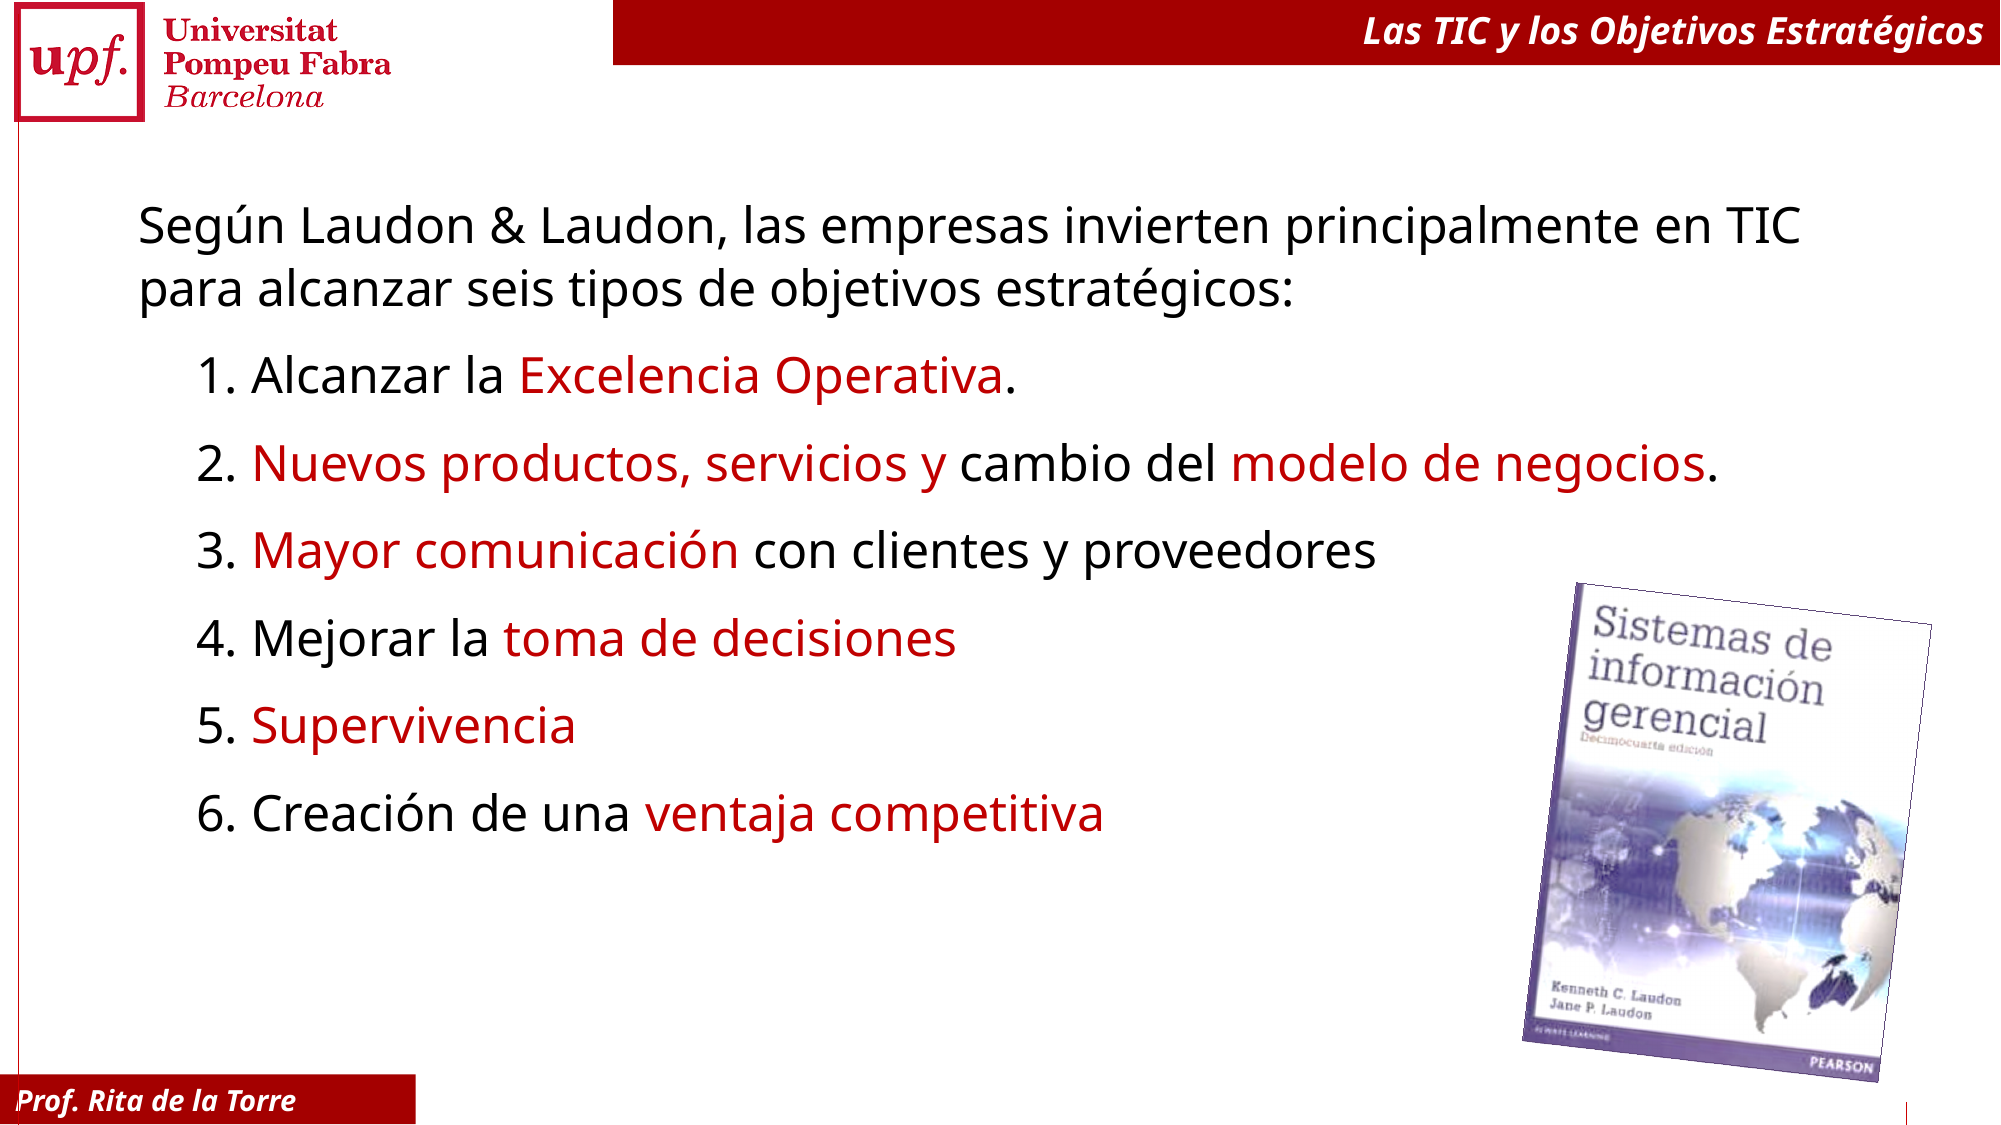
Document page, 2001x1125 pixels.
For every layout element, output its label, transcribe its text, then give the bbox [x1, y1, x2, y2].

title Las TIC y los Objetivos Estratégicos [613, 0, 2000, 66]
picture [14, 2, 407, 122]
picture [1523, 583, 1931, 1082]
text_box Según Laudon & Laudon, las empresas invierten principalmente en TIC para alcanzar seis tipos de objetivos estratégicos: 1. Alcanzar la Excelencia Operativa. 2. Nuevos productos, servicios y cambio del modelo de negocios. 3. Mayor comunicación con clientes y proveedores 4. Mejorar la toma de decisiones 5. Supervivencia 6. Creación de una ventaja competitiva [123, 184, 1932, 849]
